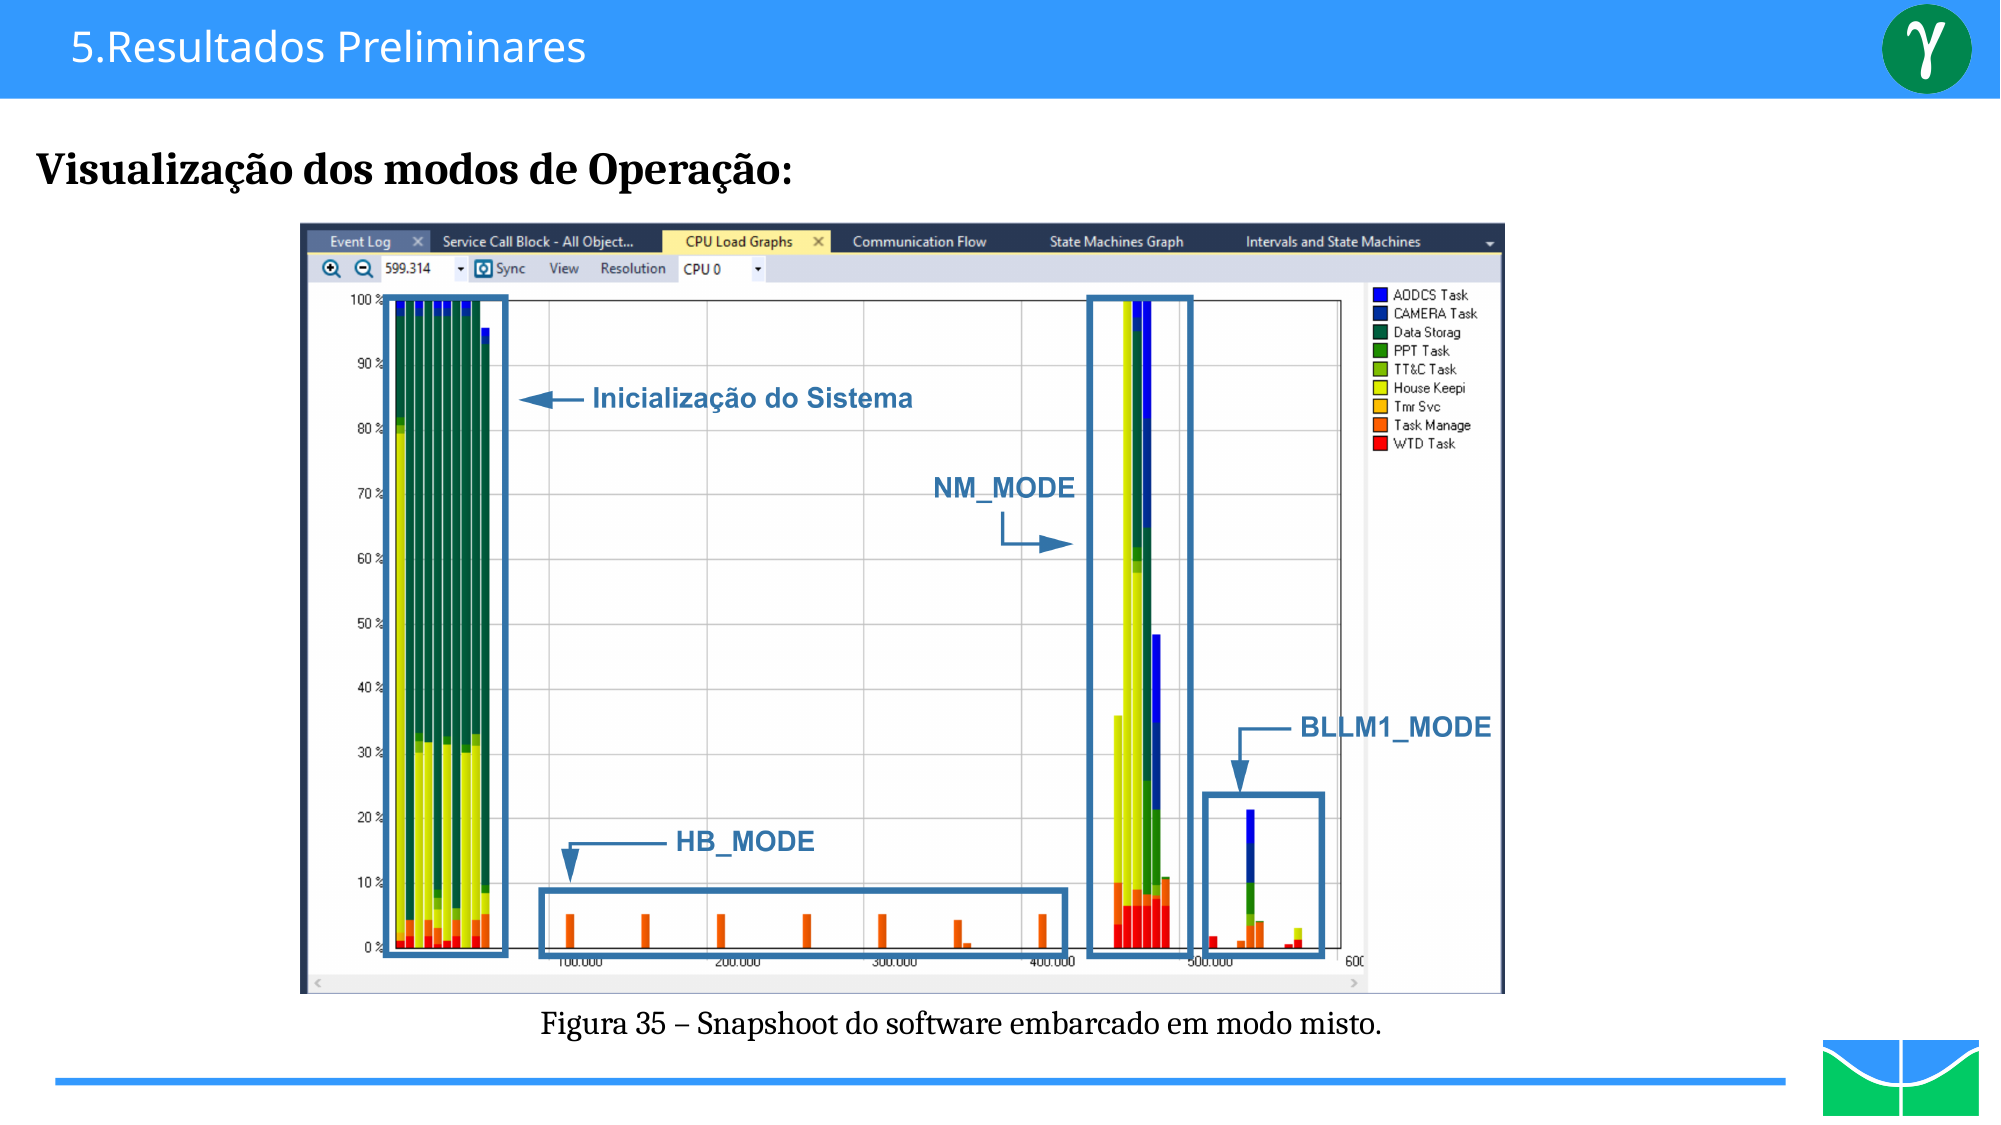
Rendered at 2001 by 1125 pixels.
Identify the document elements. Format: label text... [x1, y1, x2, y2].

text_box Figura 35 – Snapshoot do software embarcado em modo misto. [525, 994, 1399, 1049]
picture [299, 222, 1505, 994]
text_box Visualização dos modos de Operação: [21, 137, 1979, 425]
picture [1823, 1040, 1979, 1116]
text_box 5.Resultados Preliminares [55, 18, 729, 80]
text_box [54, 1077, 1787, 1086]
picture [1882, 4, 1972, 94]
text_box [0, 0, 2000, 100]
